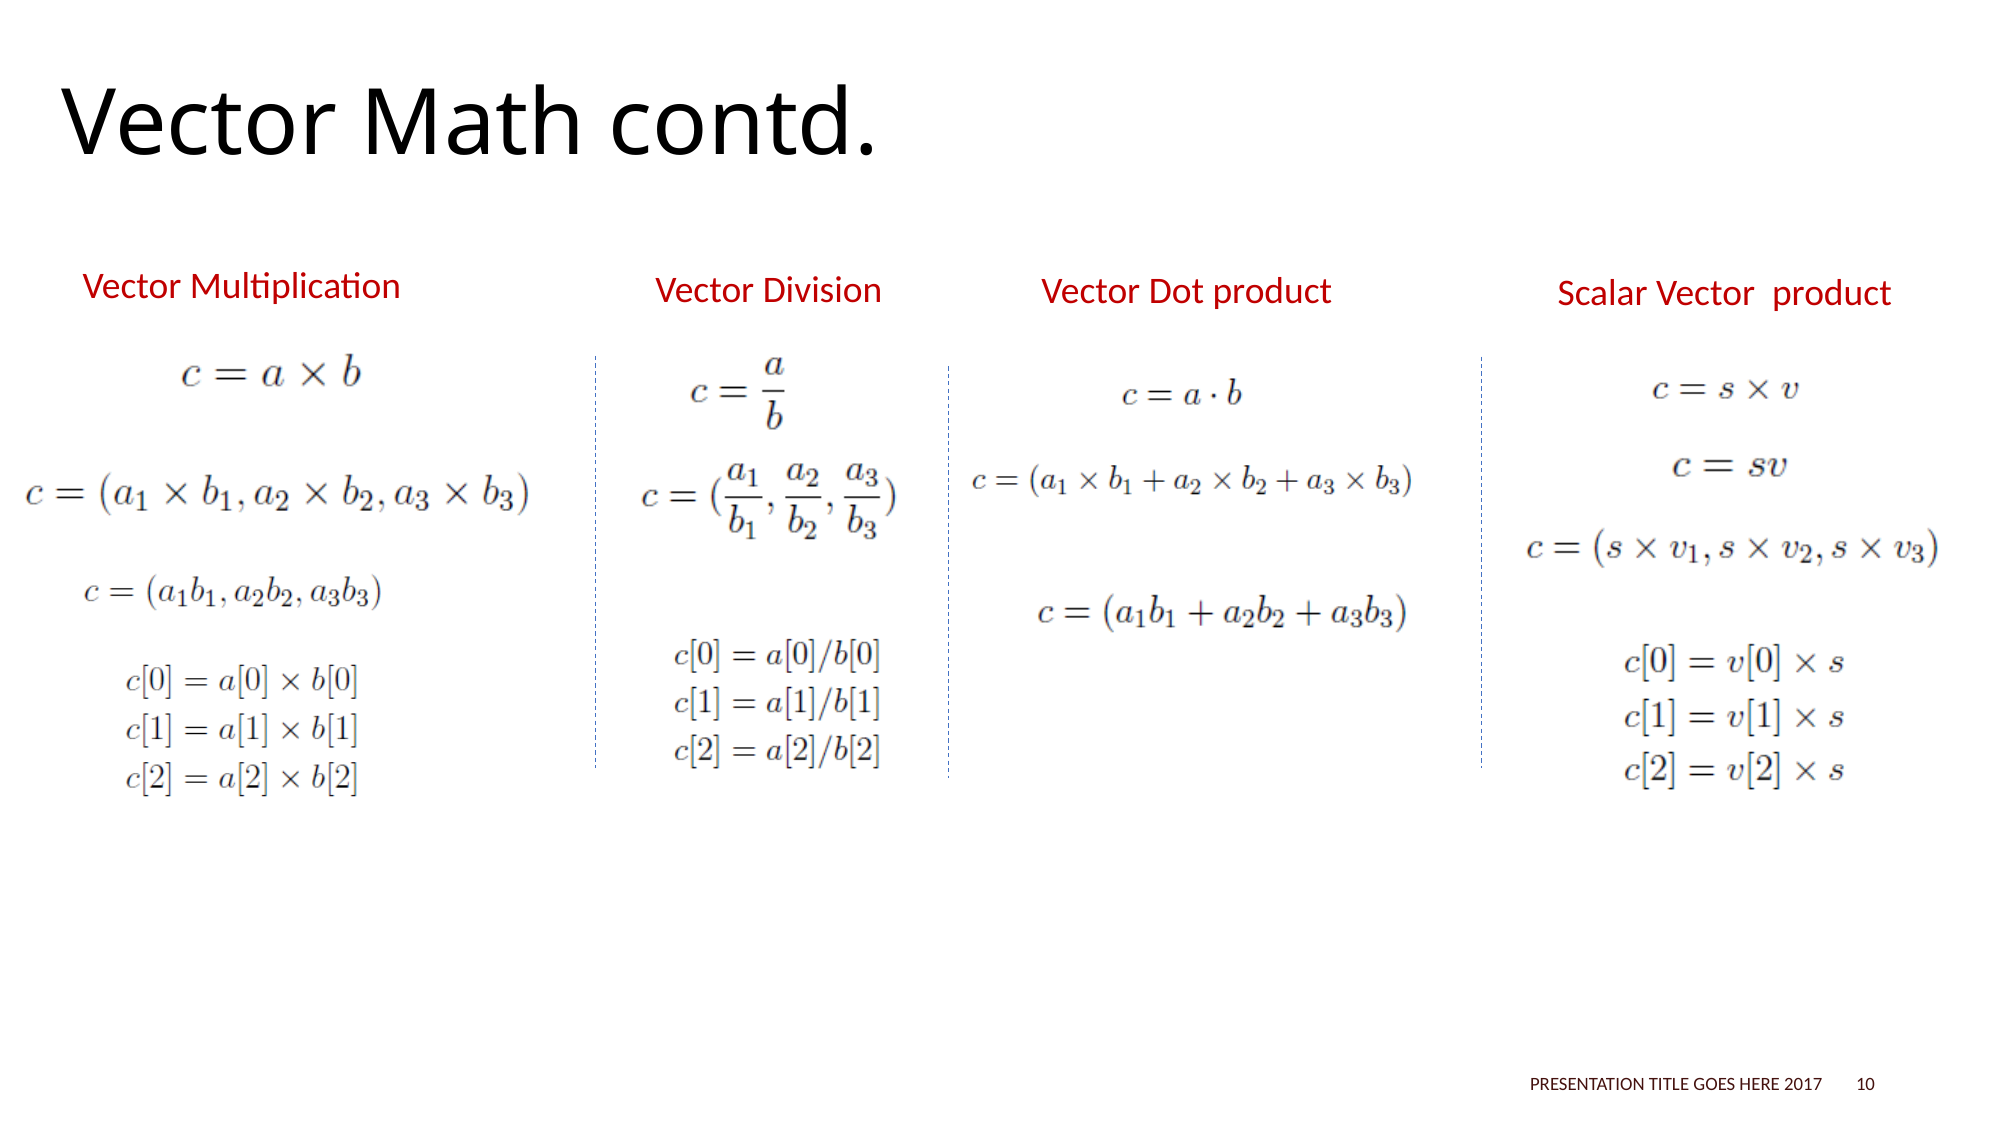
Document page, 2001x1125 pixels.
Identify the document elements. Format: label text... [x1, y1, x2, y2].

picture [67, 561, 408, 647]
picture [606, 346, 942, 562]
picture [633, 628, 922, 782]
picture [97, 660, 386, 816]
text_box Vector Multiplication [67, 253, 474, 314]
picture [950, 435, 1451, 528]
picture [1023, 584, 1435, 645]
text_box Vector Division [640, 257, 974, 318]
text_box Vector Dot product [1026, 258, 1433, 319]
slide_number 10 [1832, 1034, 1899, 1095]
picture [146, 339, 399, 411]
picture [1082, 368, 1272, 432]
footer PRESENTATION TITLE GOES HERE 2017 [1198, 1034, 1823, 1095]
picture [1560, 364, 1870, 495]
picture [1501, 520, 1962, 576]
title Vector Math contd. [46, 59, 1772, 191]
text_box Scalar Vector product [1542, 260, 2000, 321]
picture [6, 444, 574, 526]
picture [1588, 624, 1903, 798]
